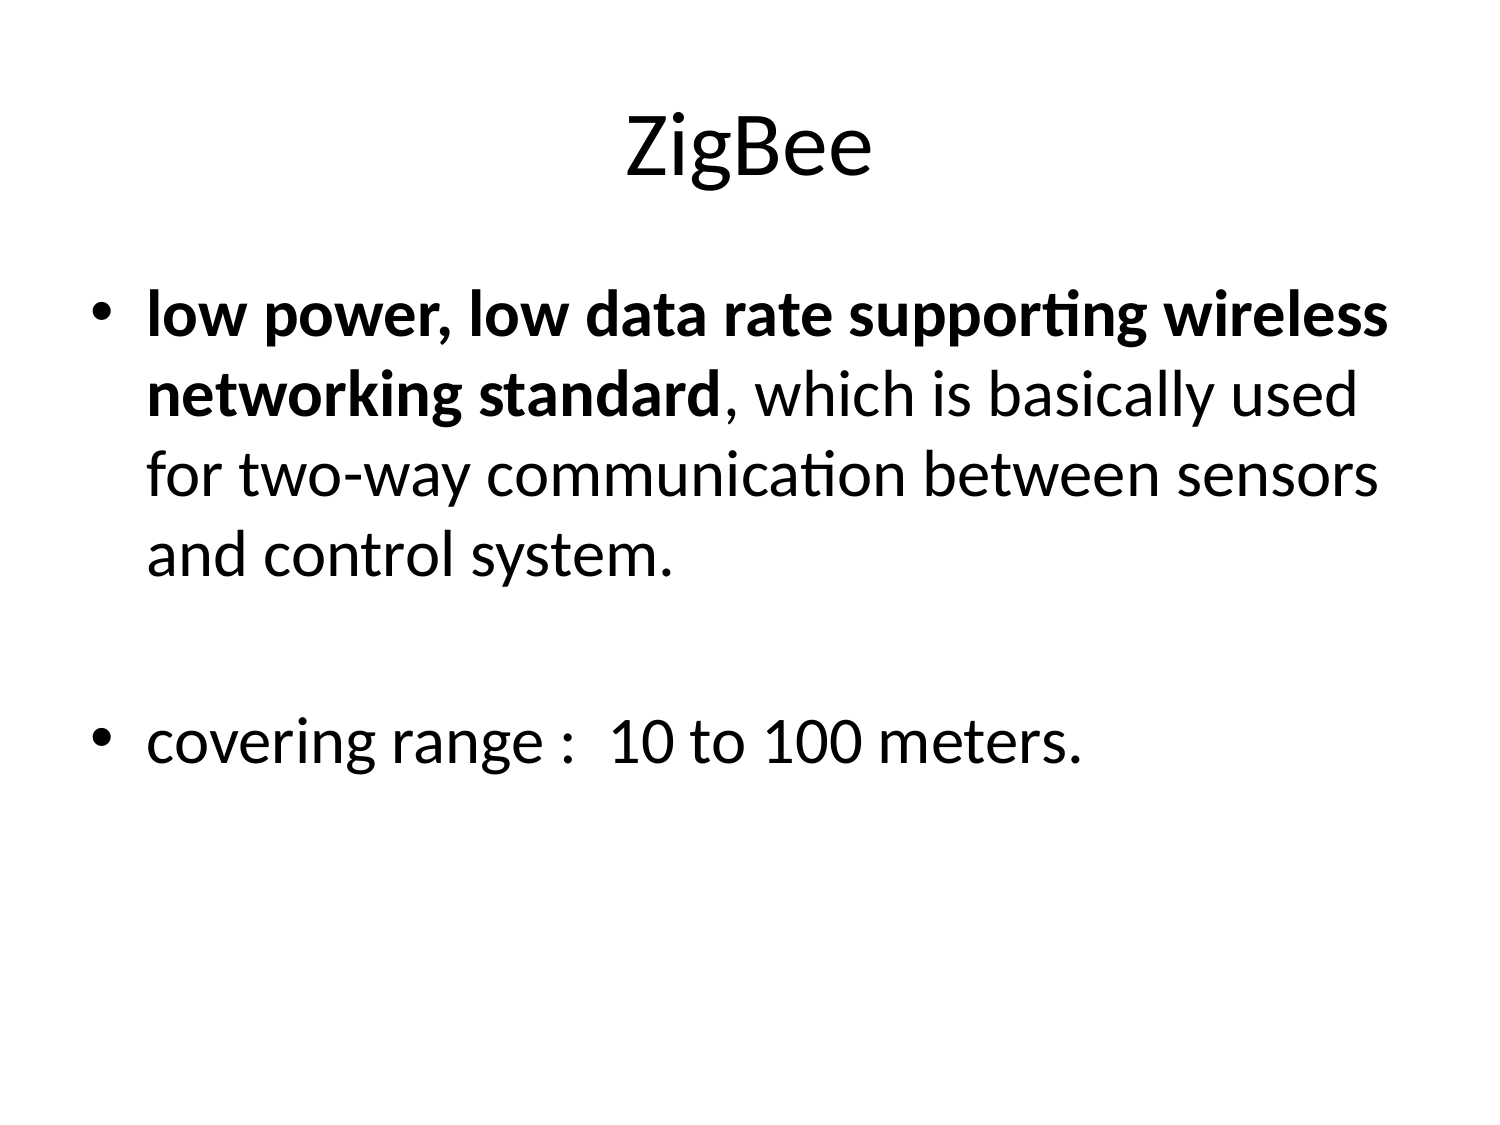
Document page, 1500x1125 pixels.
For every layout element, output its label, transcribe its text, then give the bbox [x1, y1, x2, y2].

list low power, low data rate supporting wireless networking standard, which is basically used for two-way communication between sensors and control system. covering range : 10 to 100 meters. [75, 262, 1425, 1005]
title ZigBee [75, 45, 1425, 233]
